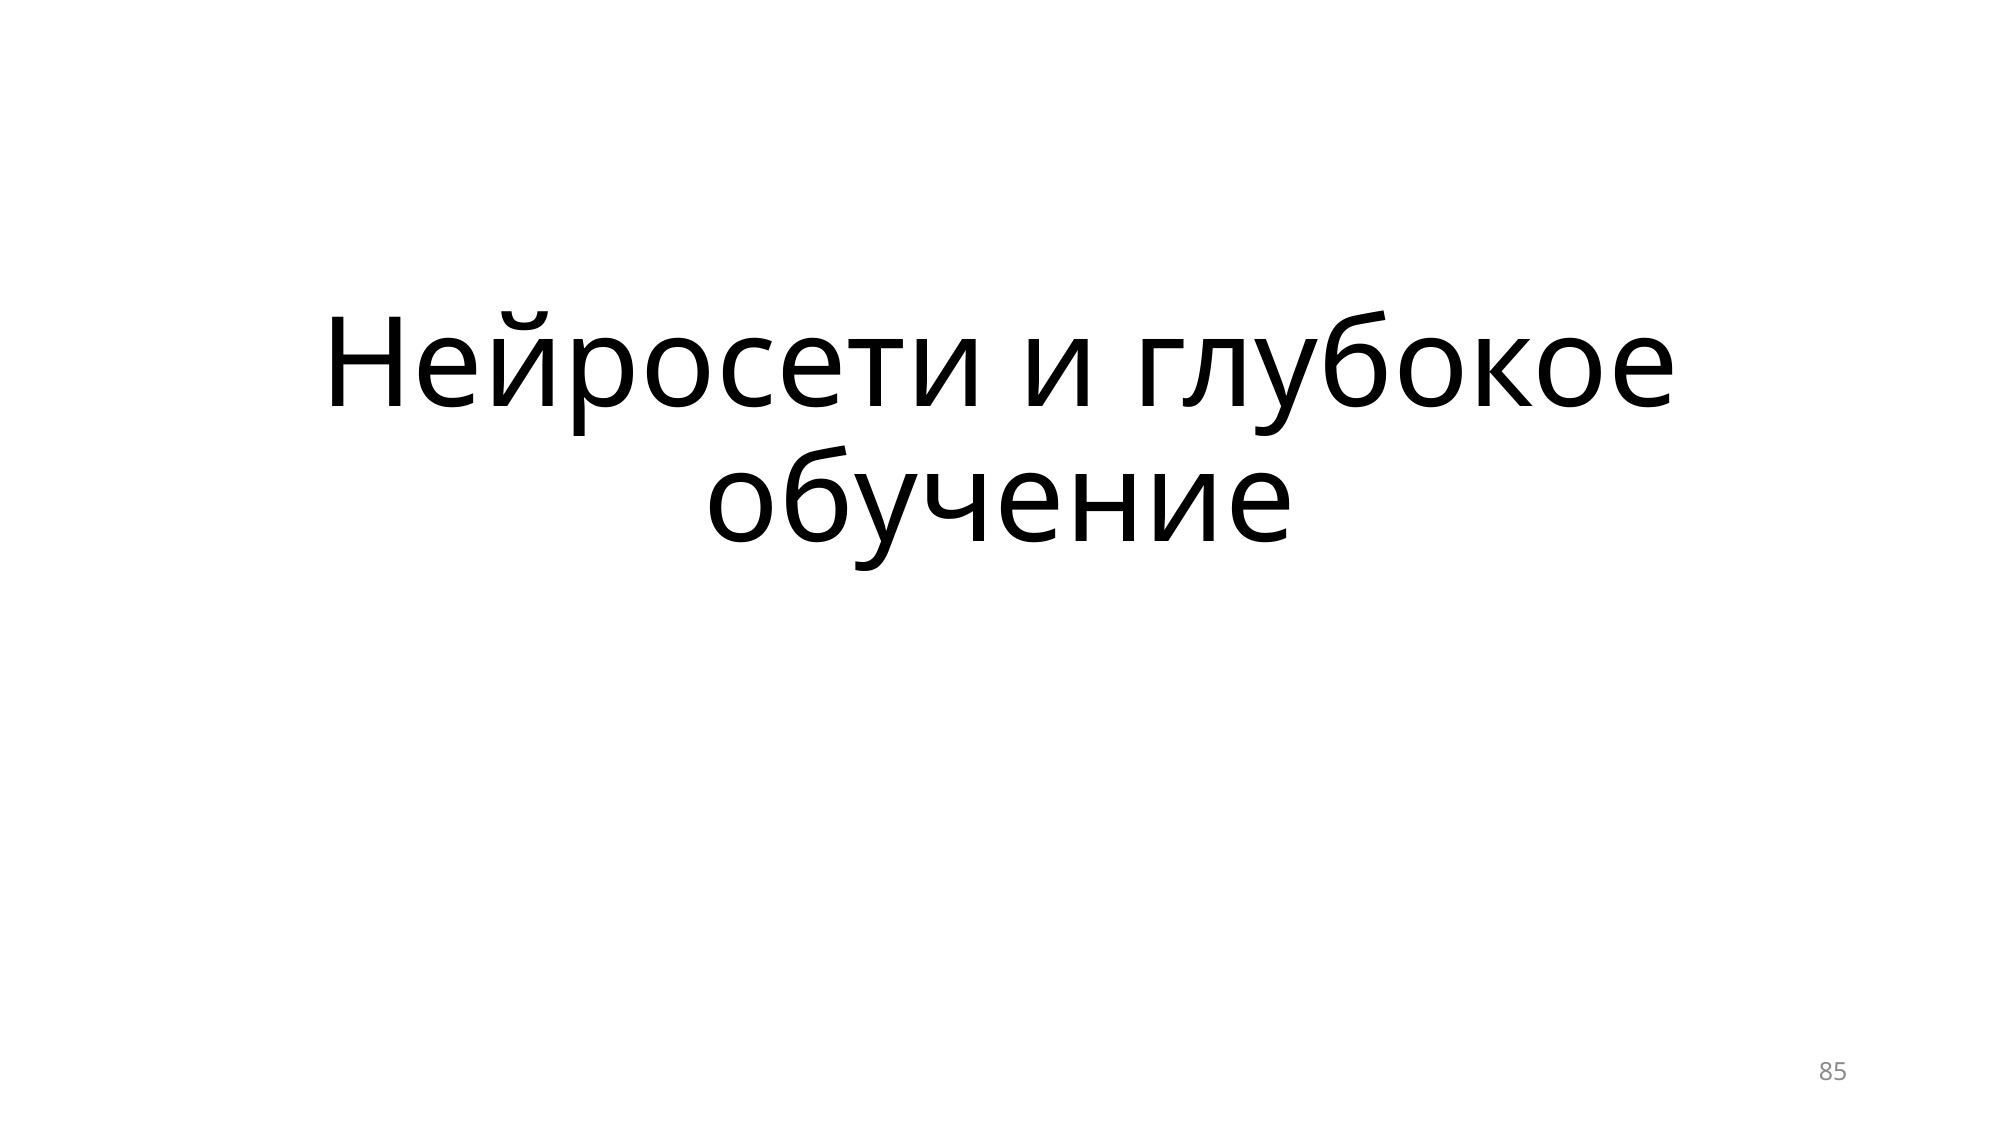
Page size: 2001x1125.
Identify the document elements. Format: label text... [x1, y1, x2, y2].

slide_number 85 [1412, 1042, 1863, 1103]
title Нейросети и глубокое обучение [249, 184, 1750, 576]
